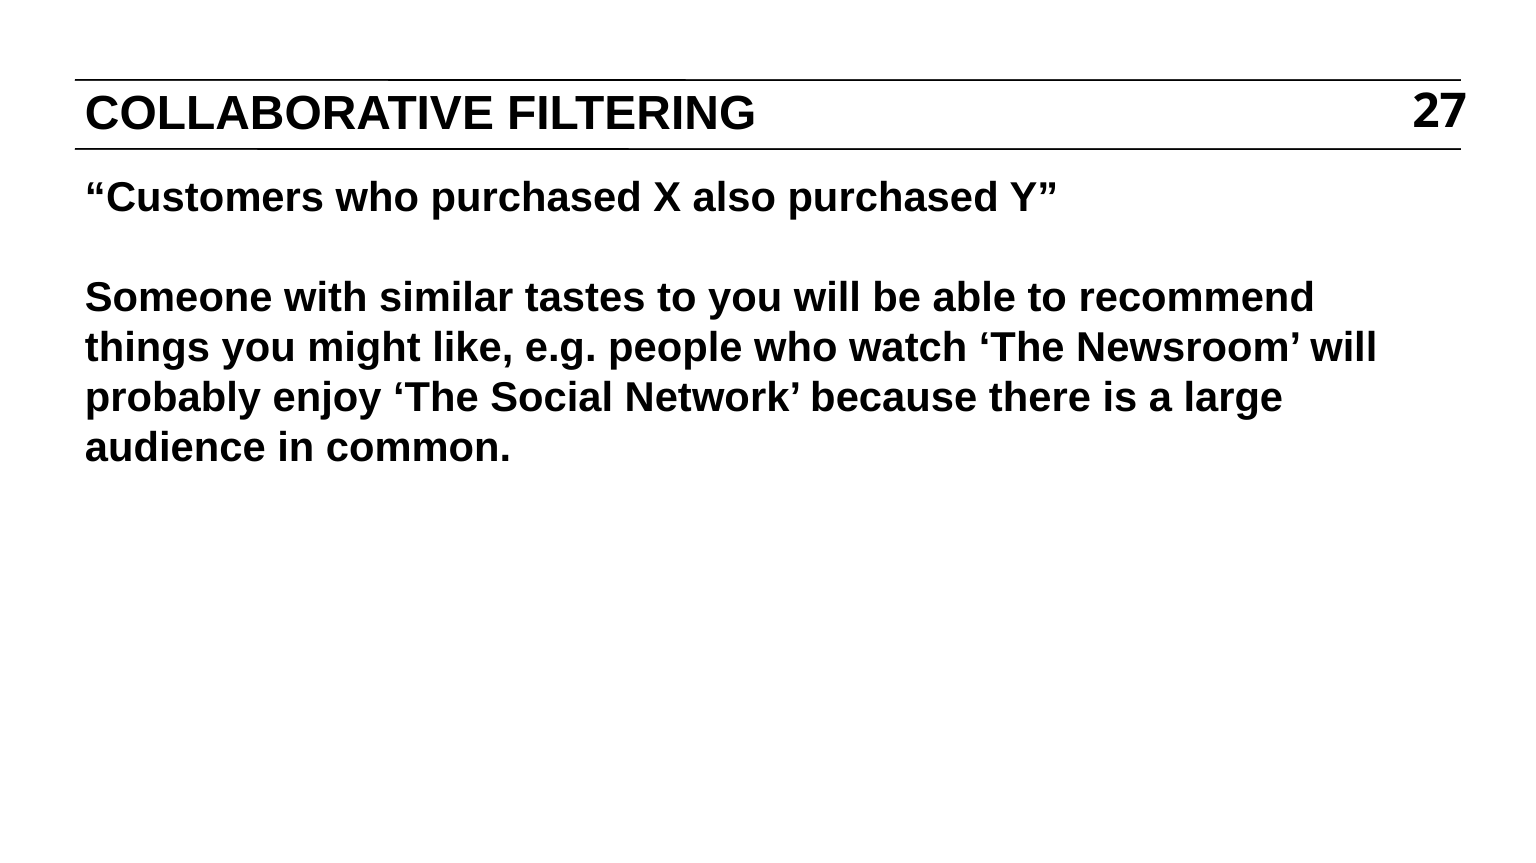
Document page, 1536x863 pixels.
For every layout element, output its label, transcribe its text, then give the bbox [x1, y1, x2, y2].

list “Customers who purchased X also purchased Y” Someone with similar tastes to you will be able to recommend things you might like, e.g. people who watch ‘The Newsroom’ will probably enjoy ‘The Social Network’ because there is a large audience in common. [76, 160, 1460, 823]
slide_number 27 [1410, 83, 1470, 142]
title COLLABORATIVE FILTERING [76, 82, 1369, 160]
